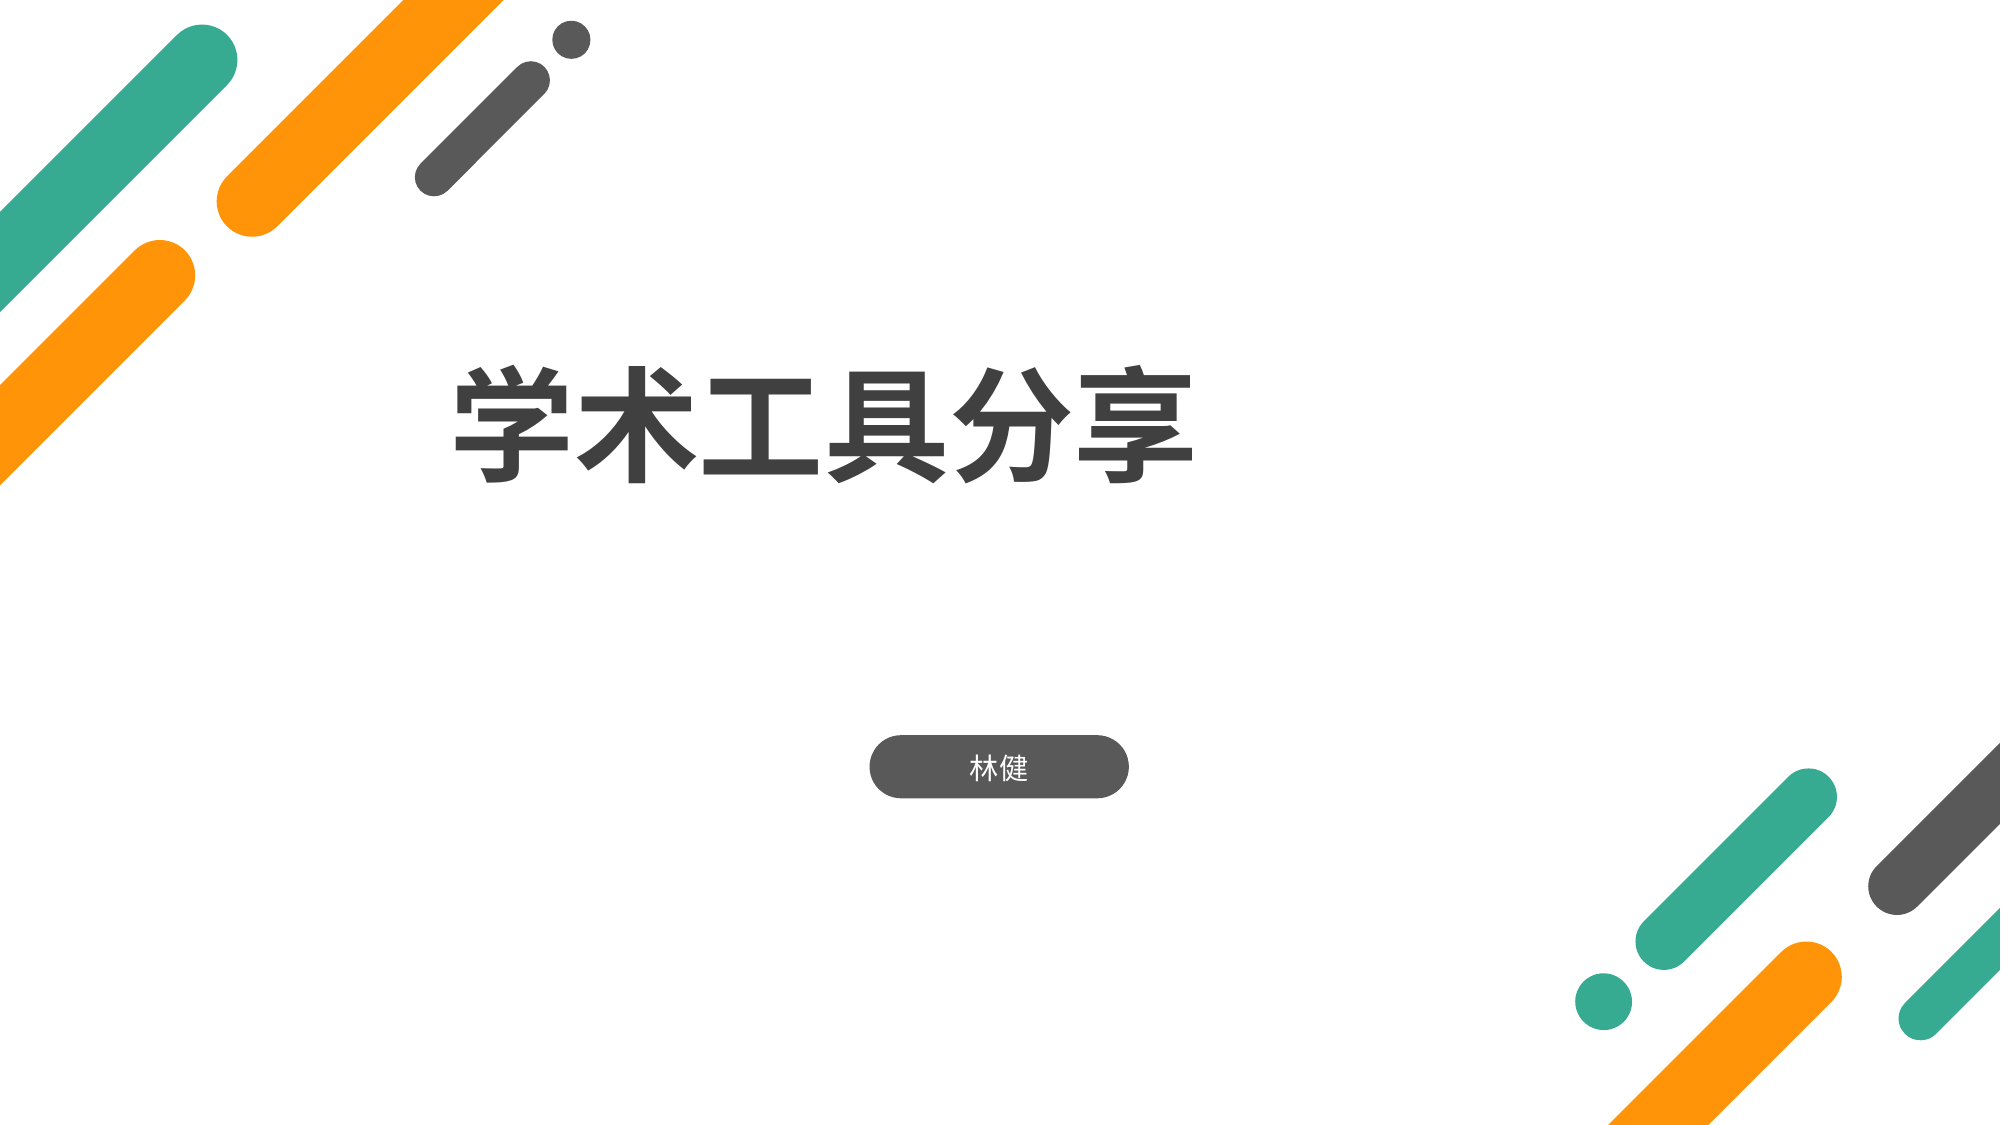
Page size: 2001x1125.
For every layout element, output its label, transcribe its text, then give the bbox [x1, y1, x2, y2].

text_box 学术工具分享 [434, 340, 1564, 505]
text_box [1575, 840, 1867, 1031]
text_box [869, 735, 1129, 799]
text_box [394, 20, 591, 148]
text_box [0, 23, 239, 314]
text_box [1897, 906, 2000, 1042]
text_box [1606, 1031, 1804, 1125]
text_box [0, 238, 197, 487]
text_box [1867, 741, 2000, 917]
text_box [215, 0, 505, 238]
